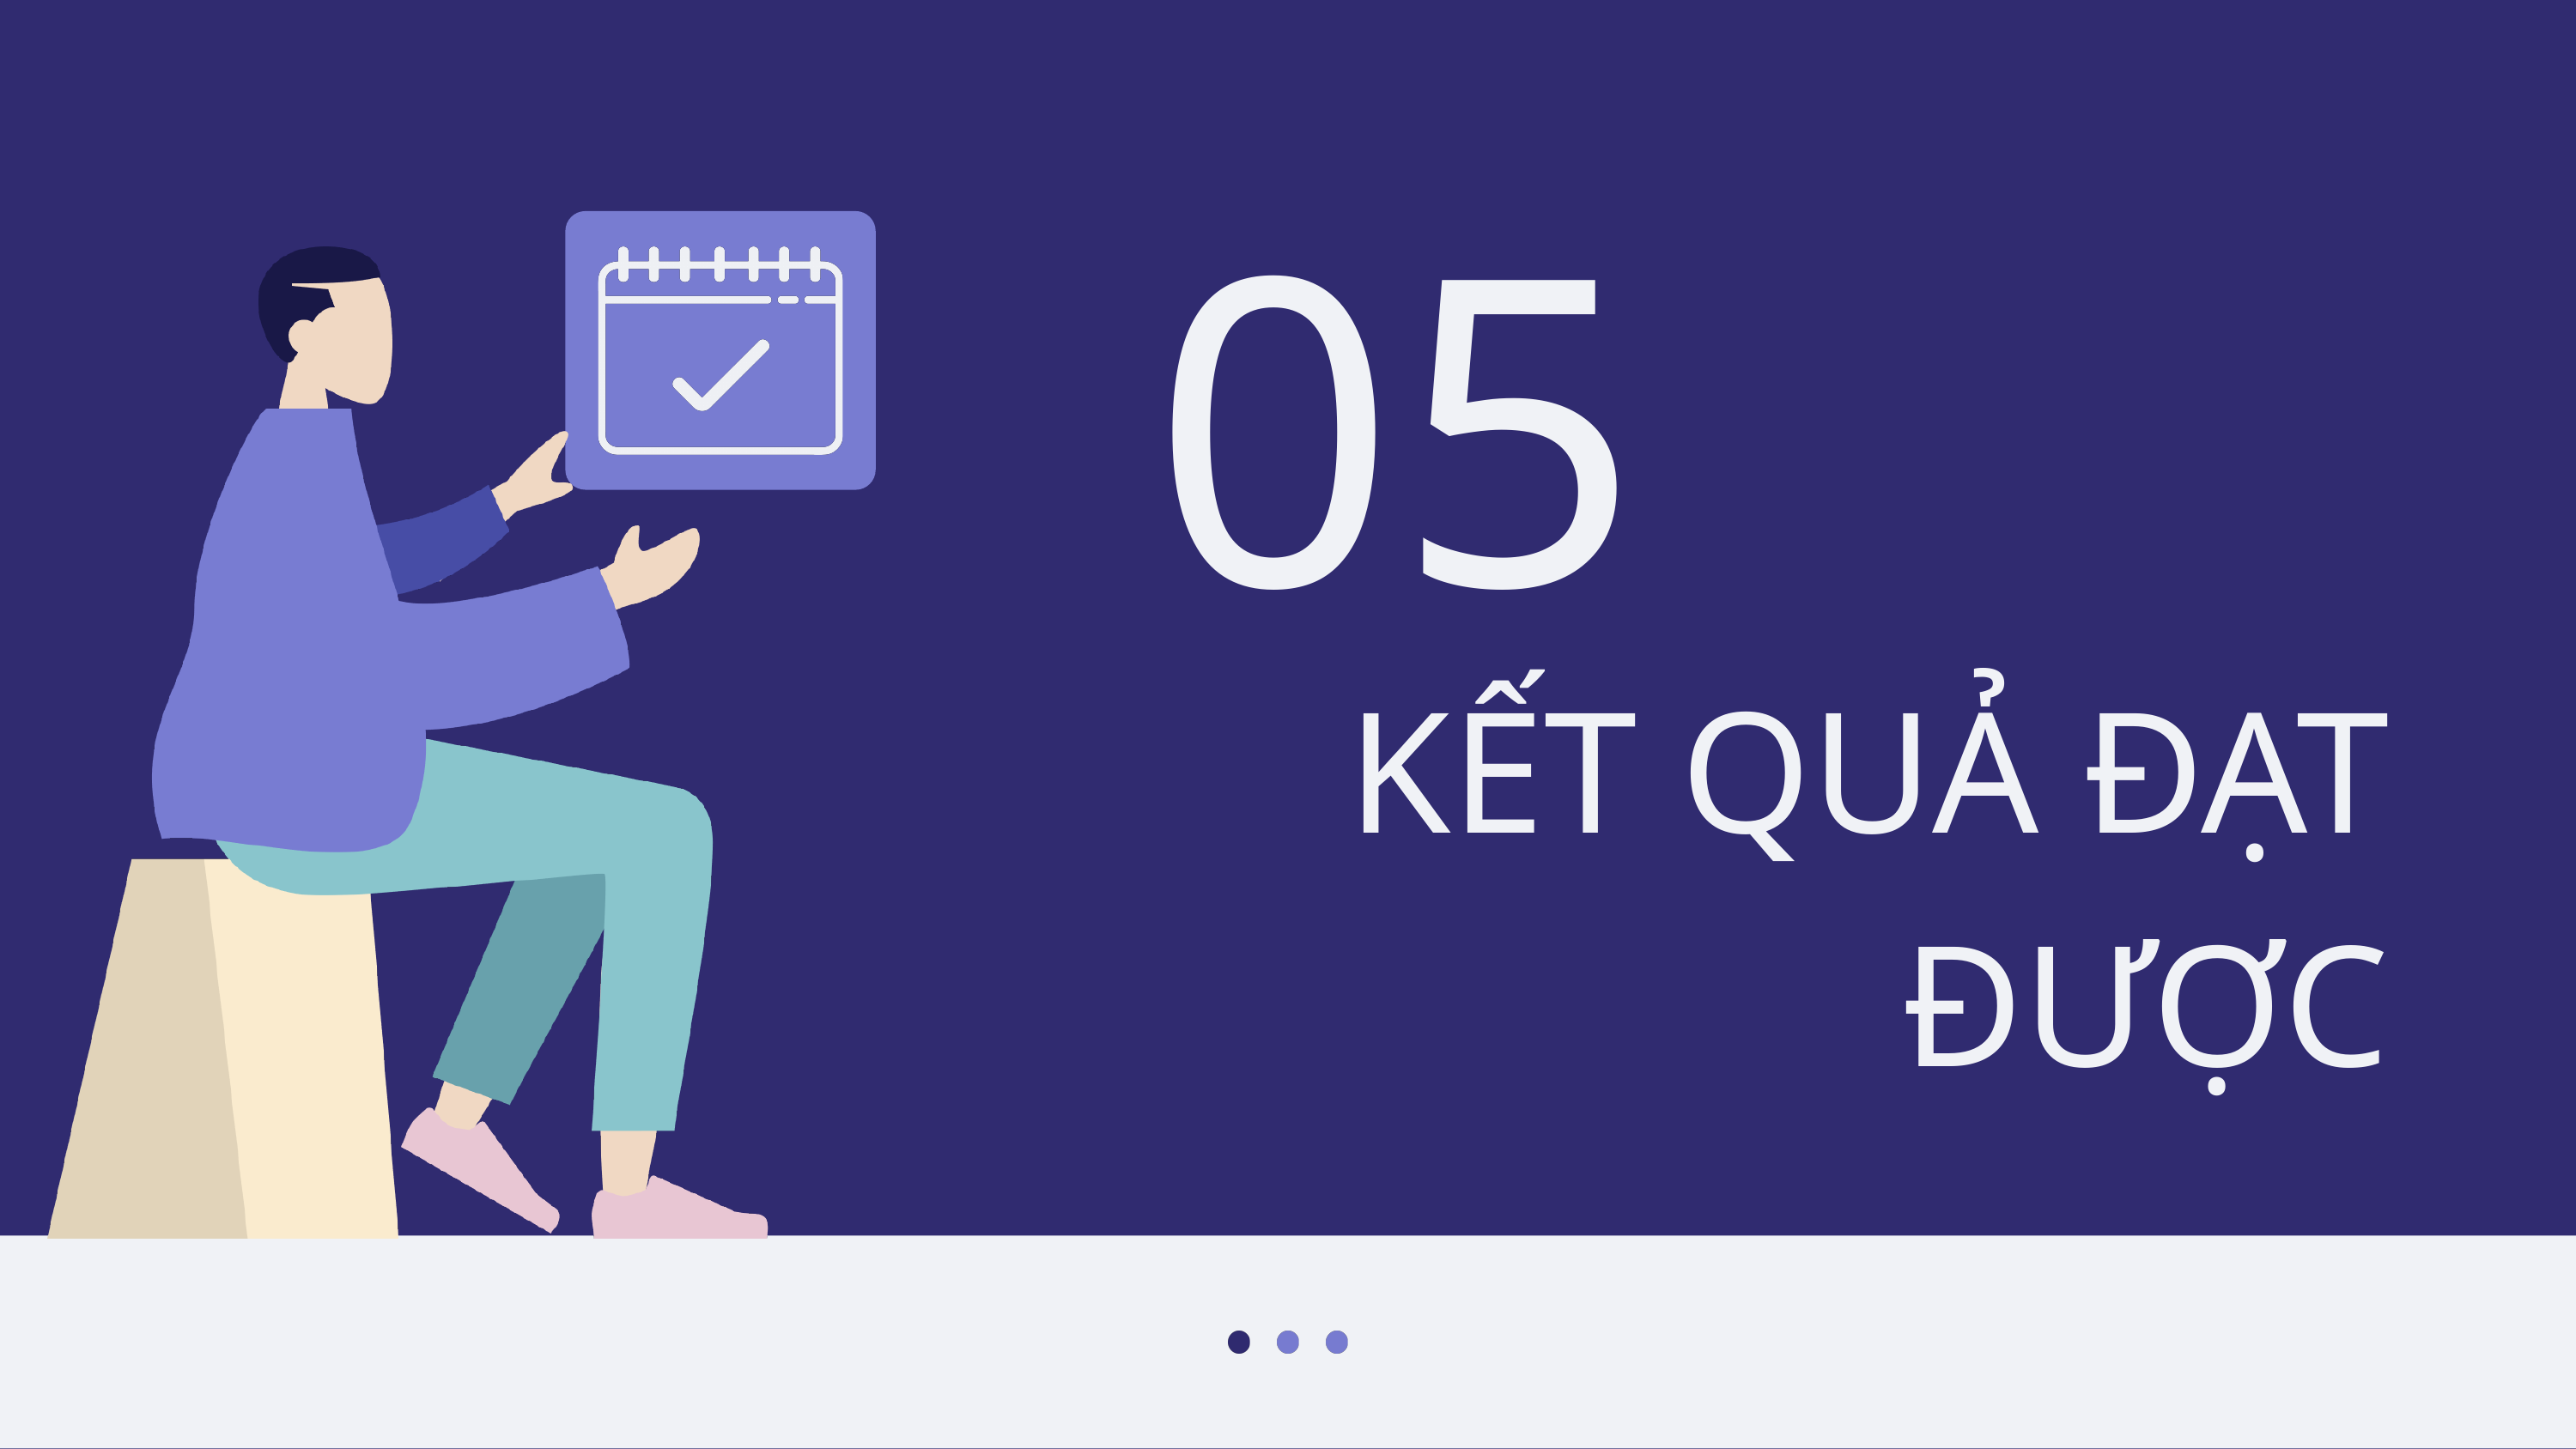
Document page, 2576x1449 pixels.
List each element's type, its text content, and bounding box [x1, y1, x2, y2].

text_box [0, 157, 876, 1449]
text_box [1227, 1331, 1349, 1354]
text_box [881, 1235, 2576, 1449]
text_box 05 [877, 157, 1642, 671]
text_box KẾT QUẢ ĐẠT ĐƯỢC [1109, 632, 2390, 1100]
